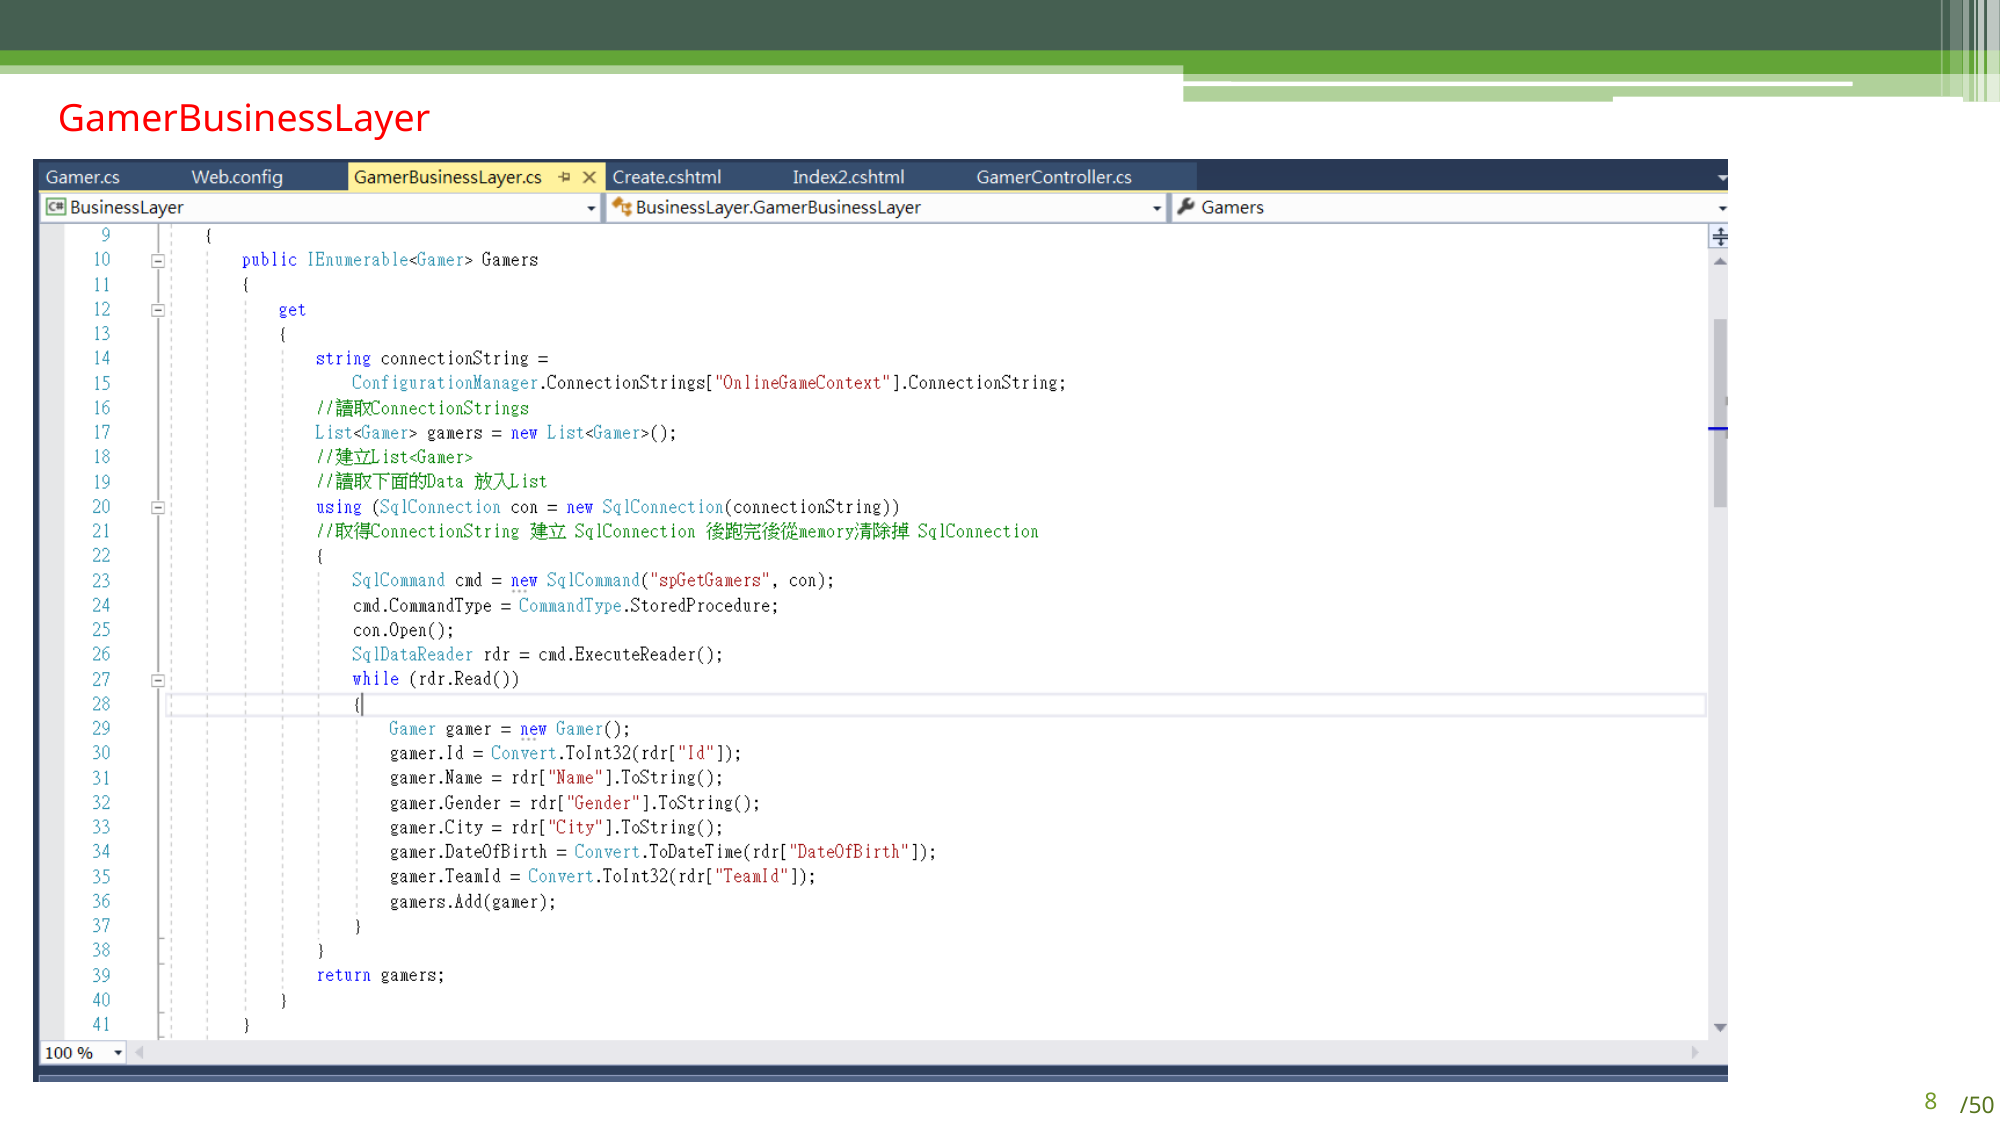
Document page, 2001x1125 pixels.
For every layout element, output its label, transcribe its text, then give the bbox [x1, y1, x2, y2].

text_box GamerBusinessLayer [43, 86, 446, 147]
slide_number 7 [1785, 1065, 1953, 1125]
picture [33, 159, 1728, 1082]
footer /50 [1953, 1083, 2000, 1124]
